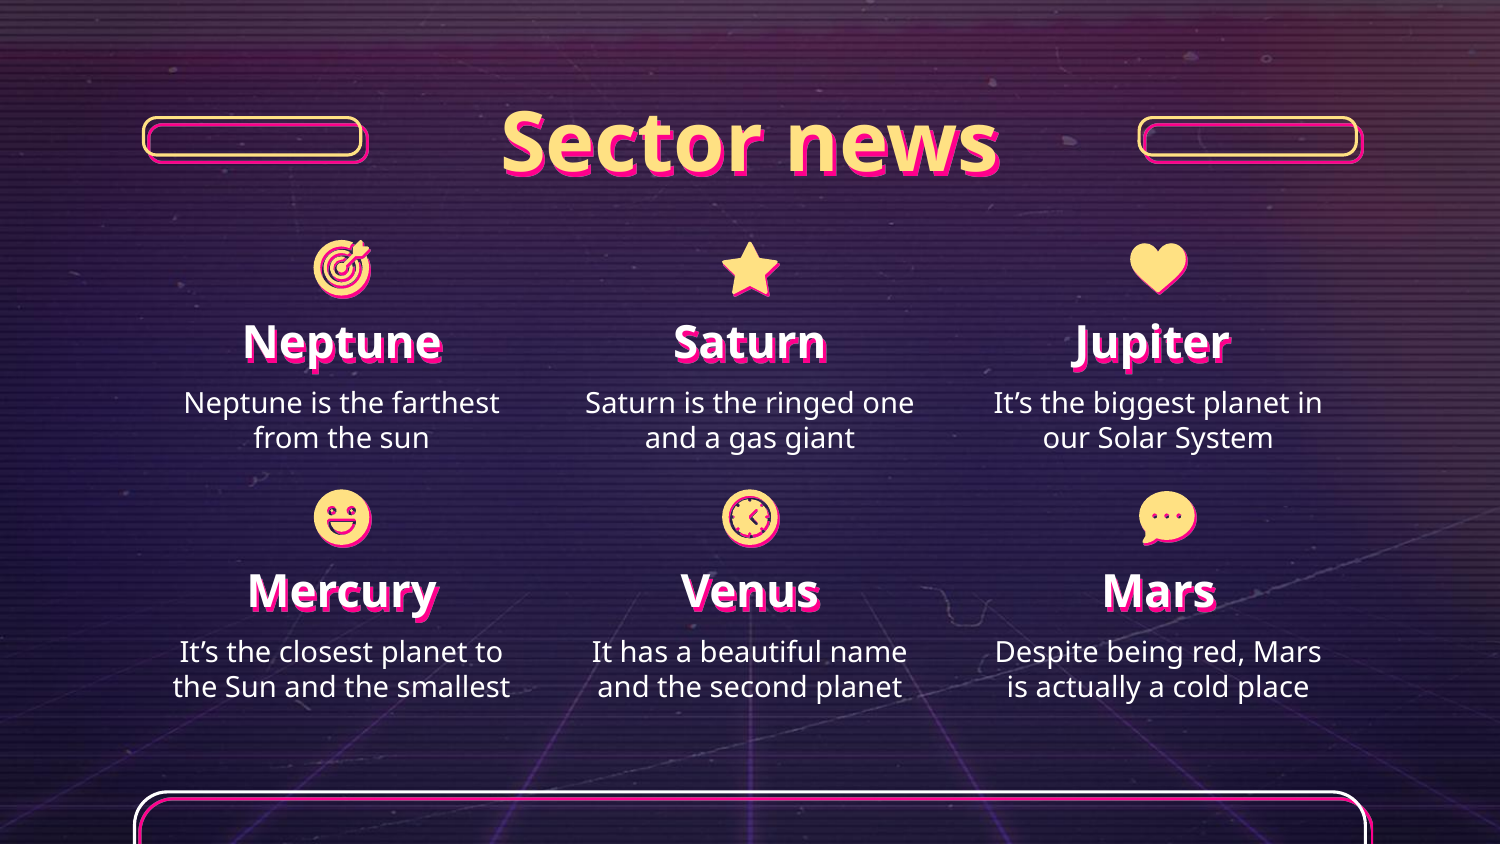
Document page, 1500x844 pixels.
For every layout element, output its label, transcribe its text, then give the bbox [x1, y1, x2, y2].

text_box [313, 239, 370, 296]
picture [1367, 819, 1371, 844]
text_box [721, 489, 778, 546]
picture [137, 794, 1344, 844]
subtitle It’s the closest planet to the Sun and the smallest [156, 597, 527, 740]
text_box [1130, 243, 1186, 293]
text_box [1139, 491, 1195, 544]
subtitle Saturn is the ringed one and a gas giant [564, 348, 936, 491]
text_box [722, 241, 778, 295]
title Venus [564, 546, 936, 597]
title Jupiter [973, 297, 1344, 348]
subtitle It has a beautiful name and the second planet [564, 597, 936, 740]
picture [142, 801, 1363, 844]
title Saturn [564, 297, 936, 348]
title Mercury [156, 546, 527, 597]
title Neptune [156, 297, 527, 348]
subtitle It’s the biggest planet in our Solar System [973, 348, 1344, 491]
title Sector news [118, 72, 1382, 167]
subtitle Neptune is the farthest from the sun [156, 348, 527, 491]
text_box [313, 489, 370, 546]
title Mars [973, 546, 1344, 597]
subtitle Despite being red, Mars is actually a cold place [973, 597, 1344, 740]
picture [0, 0, 1500, 844]
